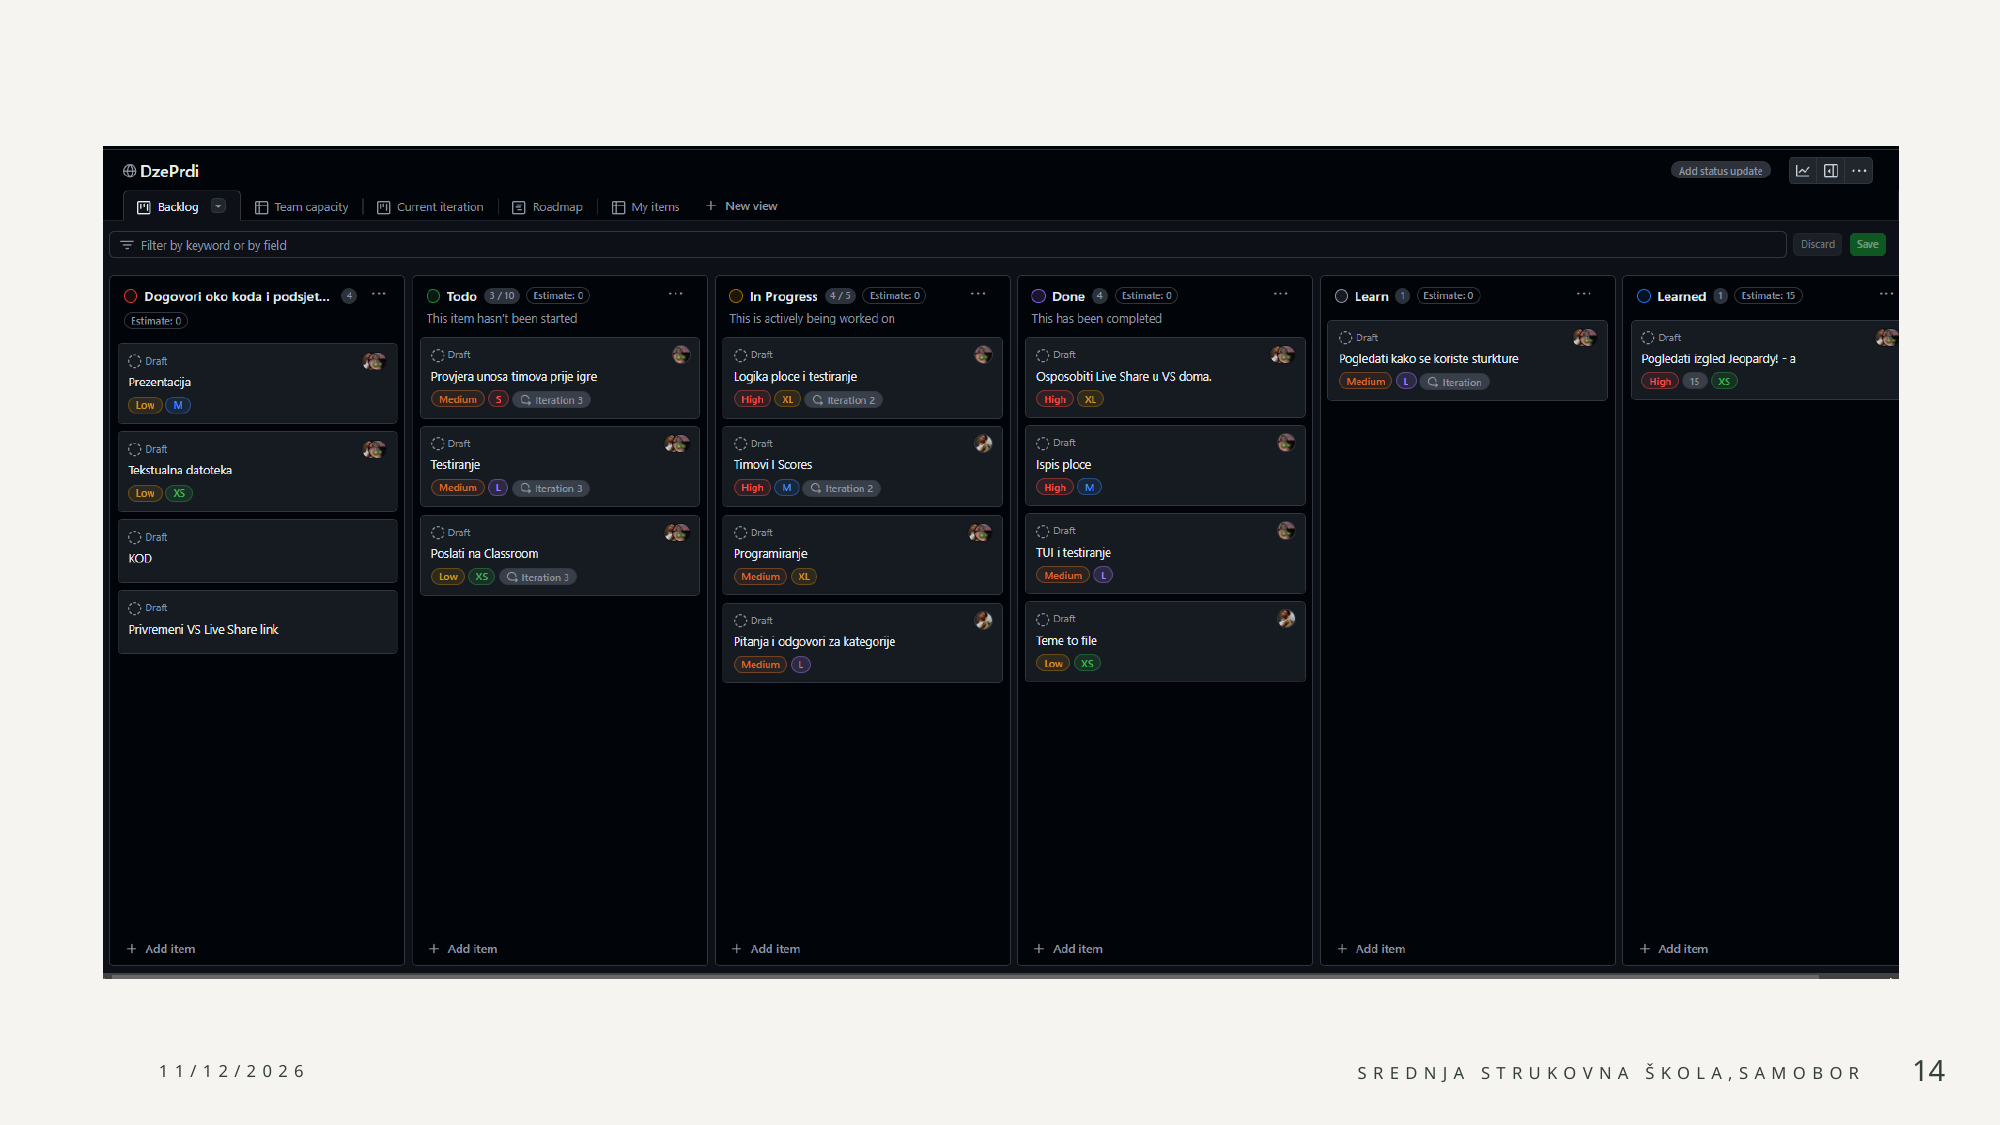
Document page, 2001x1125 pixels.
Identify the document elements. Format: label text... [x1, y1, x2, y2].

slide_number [143, 1042, 594, 1103]
slide_number 14 [1875, 1042, 1961, 1103]
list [103, 146, 1899, 980]
footer SREDNJA STRUKOVNA ŠKOLA,SAMOBOR [1170, 1042, 1875, 1103]
